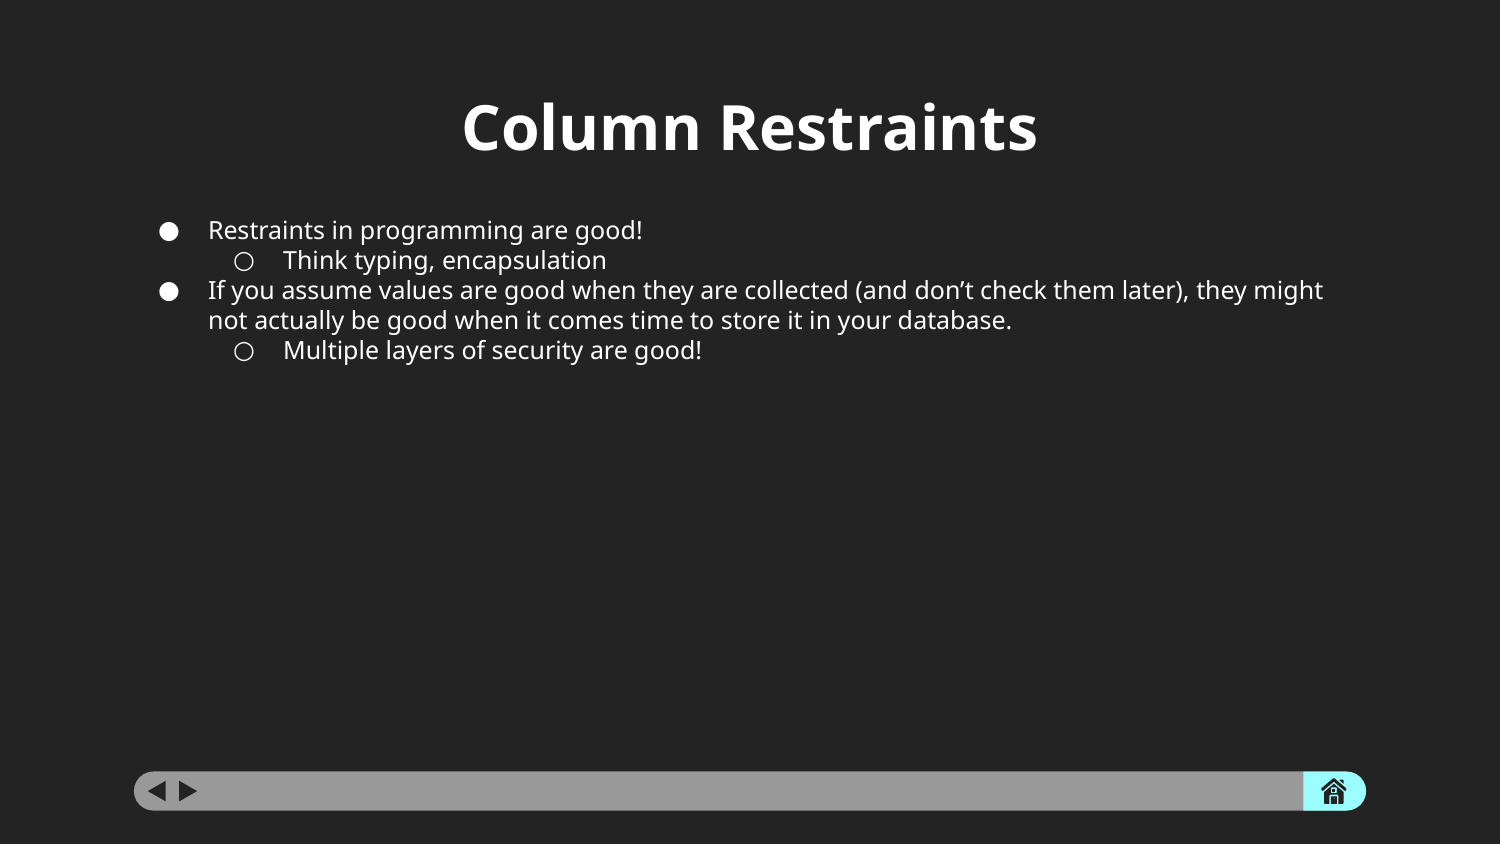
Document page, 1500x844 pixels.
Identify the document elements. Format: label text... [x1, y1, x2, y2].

title Column Restraints [118, 72, 1382, 167]
list Restraints in programming are good! Think typing, encapsulation If you assume values are good when they are collected (and don’t check them later), they might not actually be good when it comes time to store it in your database. Multiple layers of security are good! [118, 199, 1382, 603]
